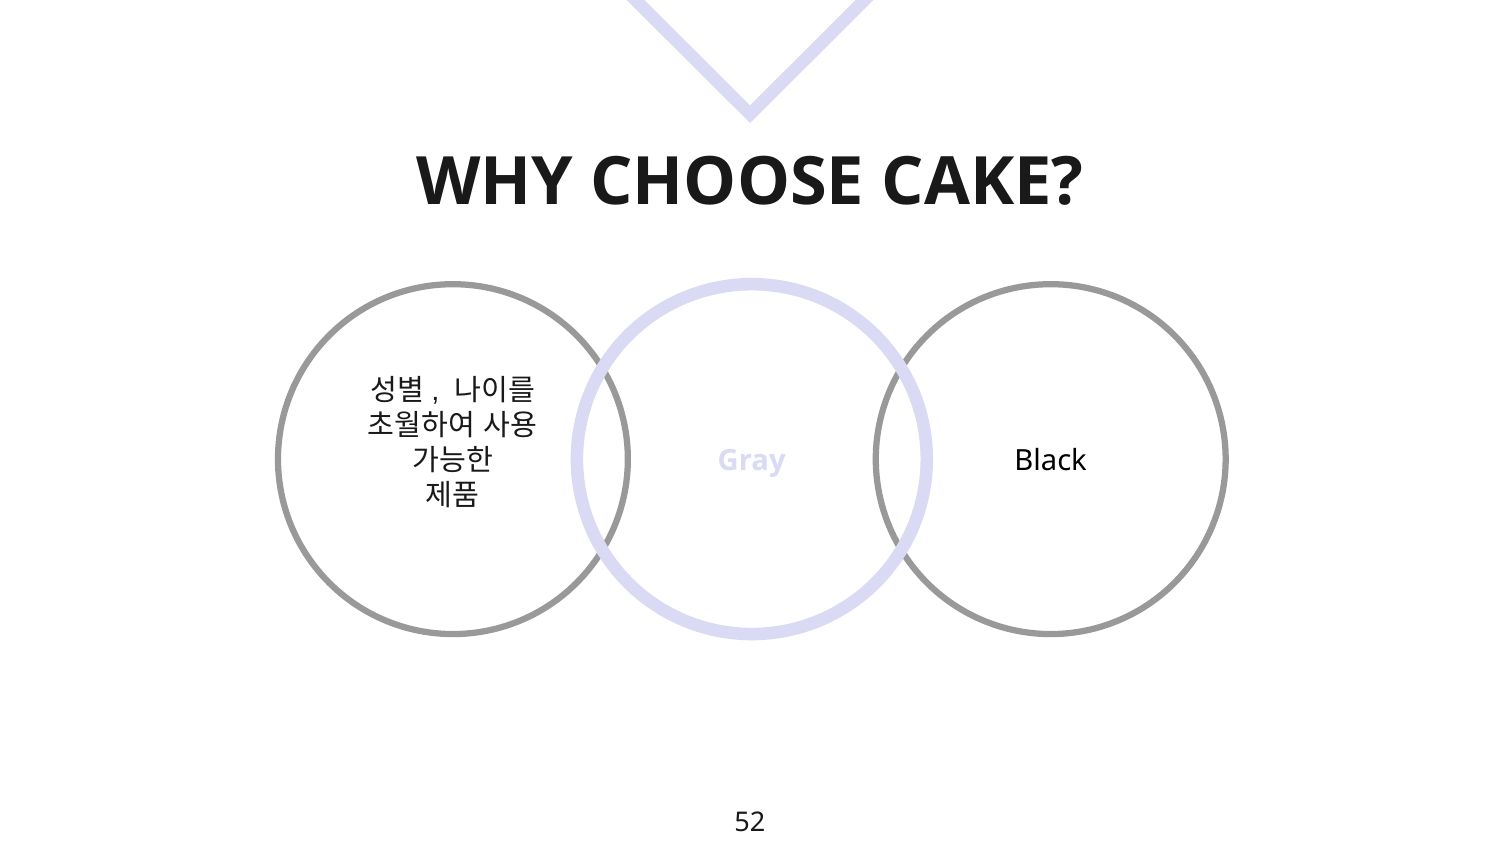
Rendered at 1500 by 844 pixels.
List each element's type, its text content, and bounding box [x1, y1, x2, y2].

text_box Black [901, 284, 1226, 635]
text_box 성별, 나이를 초월하여 사용 가능한 제품 [277, 284, 602, 635]
slide_number 52 [0, 789, 1500, 844]
title WHY CHOOSE CAKE? [169, 123, 1331, 212]
text_box Gray [576, 284, 927, 635]
